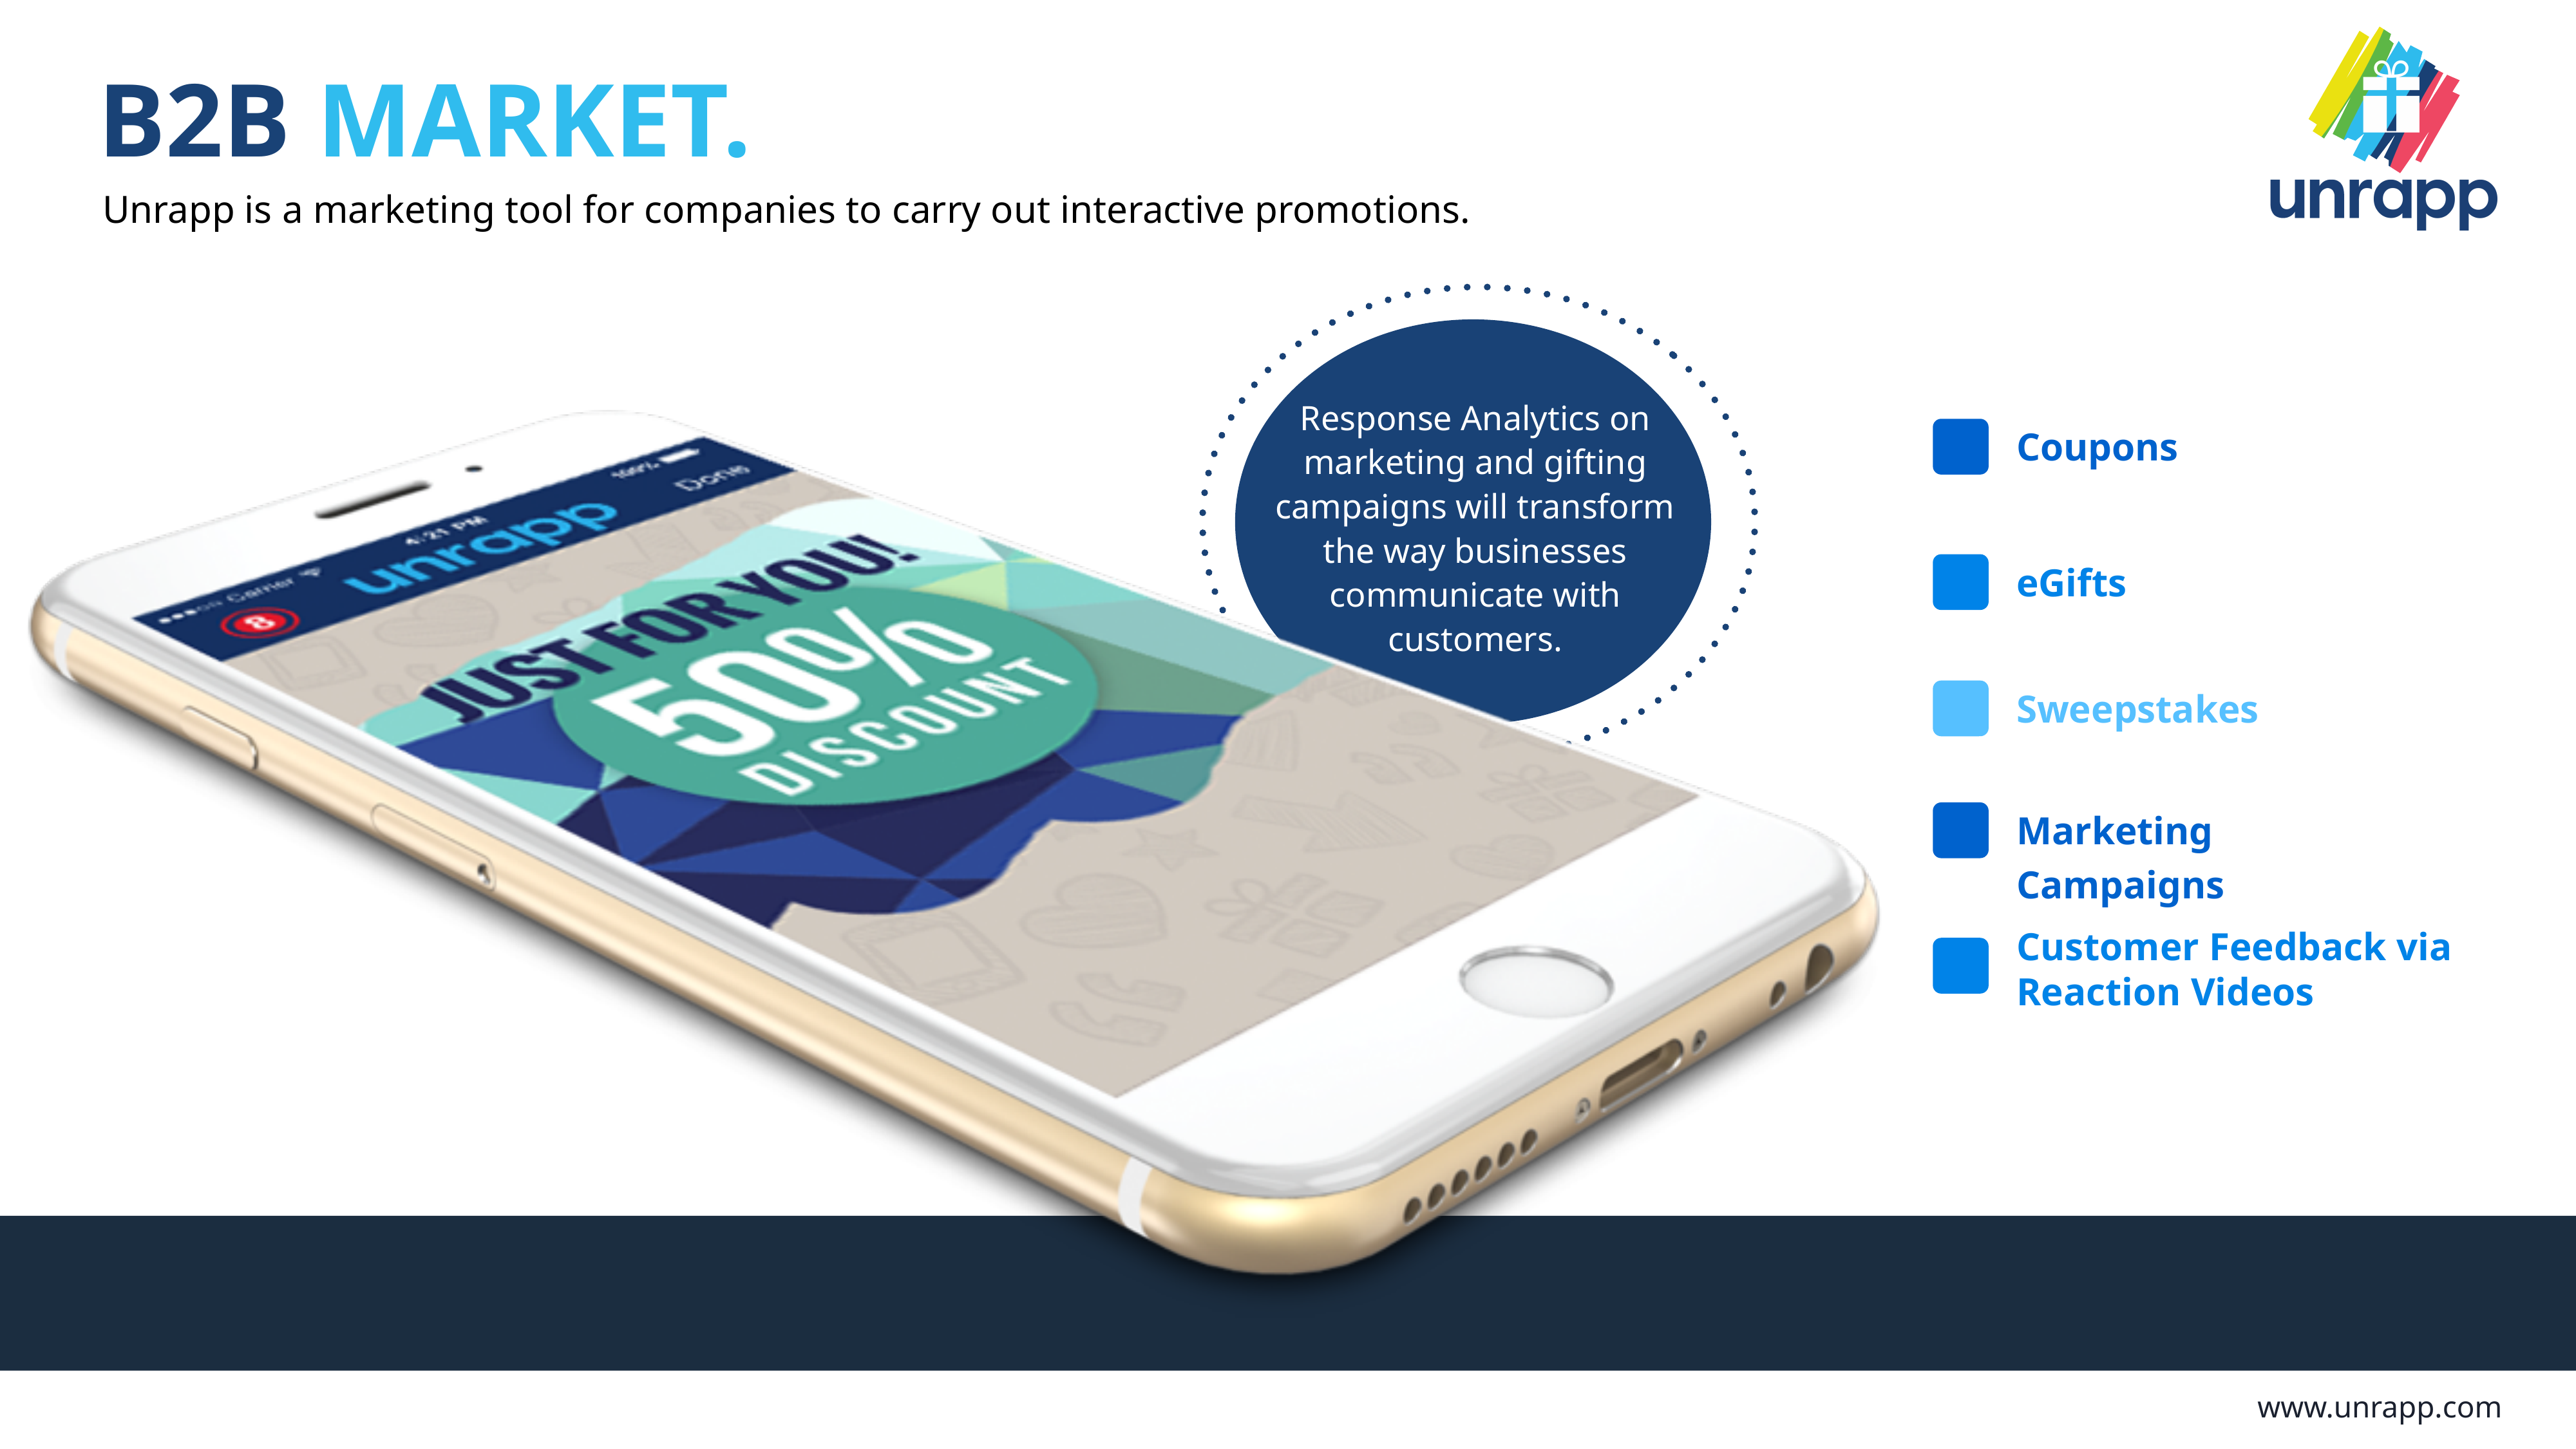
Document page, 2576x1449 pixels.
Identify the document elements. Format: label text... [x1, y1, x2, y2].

text_box www.unrapp.com [2224, 1381, 2503, 1442]
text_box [1202, 287, 1756, 314]
text_box B2B MARKET. [88, 52, 1170, 155]
text_box Marketing Campaigns [2016, 798, 2416, 864]
text_box Coupons [2016, 414, 2199, 480]
text_box [1976, 938, 1989, 994]
picture [0, 319, 1969, 1318]
picture [2260, 26, 2503, 231]
text_box [1976, 419, 1989, 475]
text_box [0, 1215, 2576, 1371]
text_box Customer Feedback via Reaction Videos [2016, 922, 2505, 1039]
text_box Unrapp is a marketing tool for companies to carry out interactive promotions. [93, 180, 1533, 252]
text_box [1976, 680, 1989, 737]
text_box [1976, 554, 1989, 611]
text_box eGifts [2016, 549, 2161, 616]
text_box [1976, 802, 1989, 858]
text_box Sweepstakes [2016, 676, 2272, 742]
